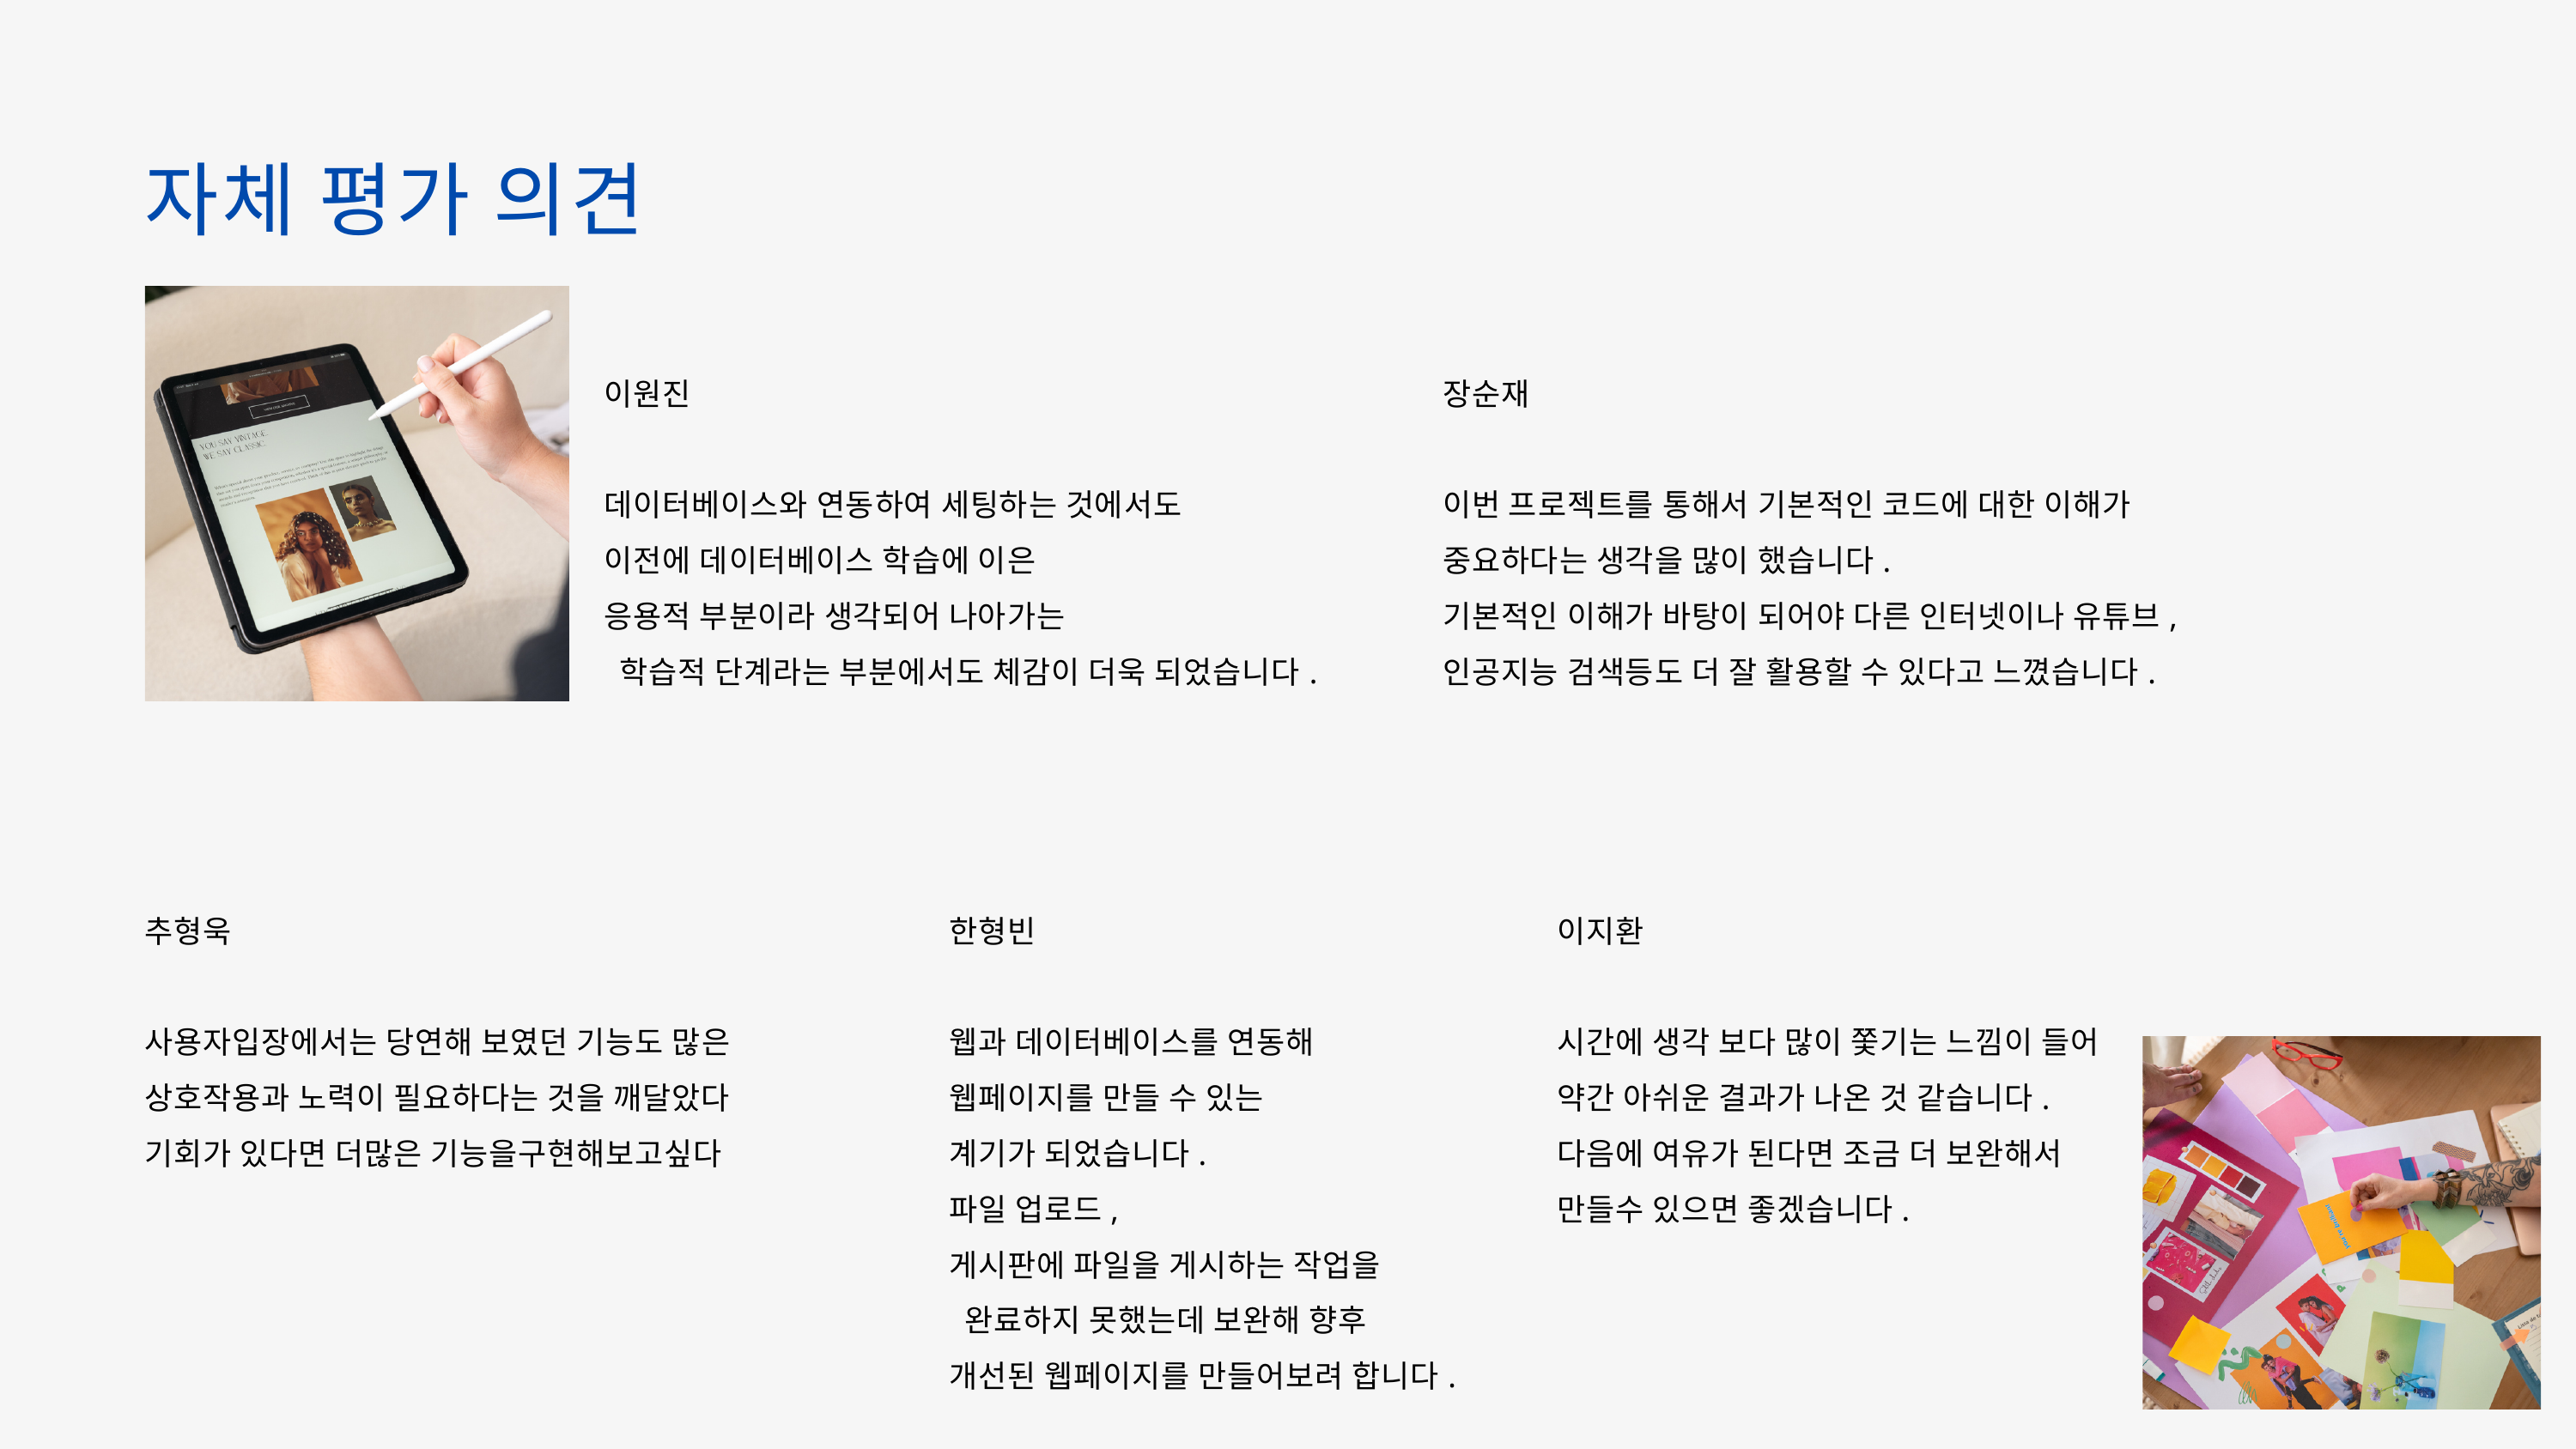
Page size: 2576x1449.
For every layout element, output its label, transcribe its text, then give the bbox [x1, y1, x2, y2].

text_box 이원진 데이터베이스와 연동하여 세팅하는 것에서도 이전에 데이터베이스 학습에 이은 응용적 부분이라 생각되어 나아가는 학습적 단계라는 부분에서도 체감이 더욱 되었습니다. [604, 355, 1379, 745]
text_box 장순재 이번 프로젝트를 통해서 기본적인 코드에 대한 이해가 중요하다는 생각을 많이 했습니다. 기본적인 이해가 바탕이 되어야 다른 인터넷이나 유튜브, 인공지능 검색등도 더 잘 활용할 수 있다고 느꼈습니다. [1442, 355, 2241, 743]
text_box 이지환 시간에 생각 보다 많이 쫓기는 느낌이 들어 약간 아쉬운 결과가 나온 것 같습니다. 다음에 여유가 된다면 조금 더 보완해서 만들수 있으면 좋겠습니다. [1557, 893, 2126, 1280]
text_box 한형빈 웹과 데이터베이스를 연동해 웹페이지를 만들 수 있는 계기가 되었습니다. 파일 업로드, 게시판에 파일을 게시하는 작업을 완료하지 못했는데 보완해 향후 개선된 웹페이지를 만들어보려 합니다. [949, 893, 1627, 1449]
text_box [2142, 1036, 2542, 1410]
text_box 추형욱 사용자입장에서는 당연해 보였던 기능도 많은 상호작용과 노력이 필요하다는 것을 깨달았다 기회가 있다면 더많은 기능을구현해보고싶다 [144, 893, 830, 1224]
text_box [144, 285, 569, 701]
text_box 자체 평가 의견 [144, 132, 1033, 358]
